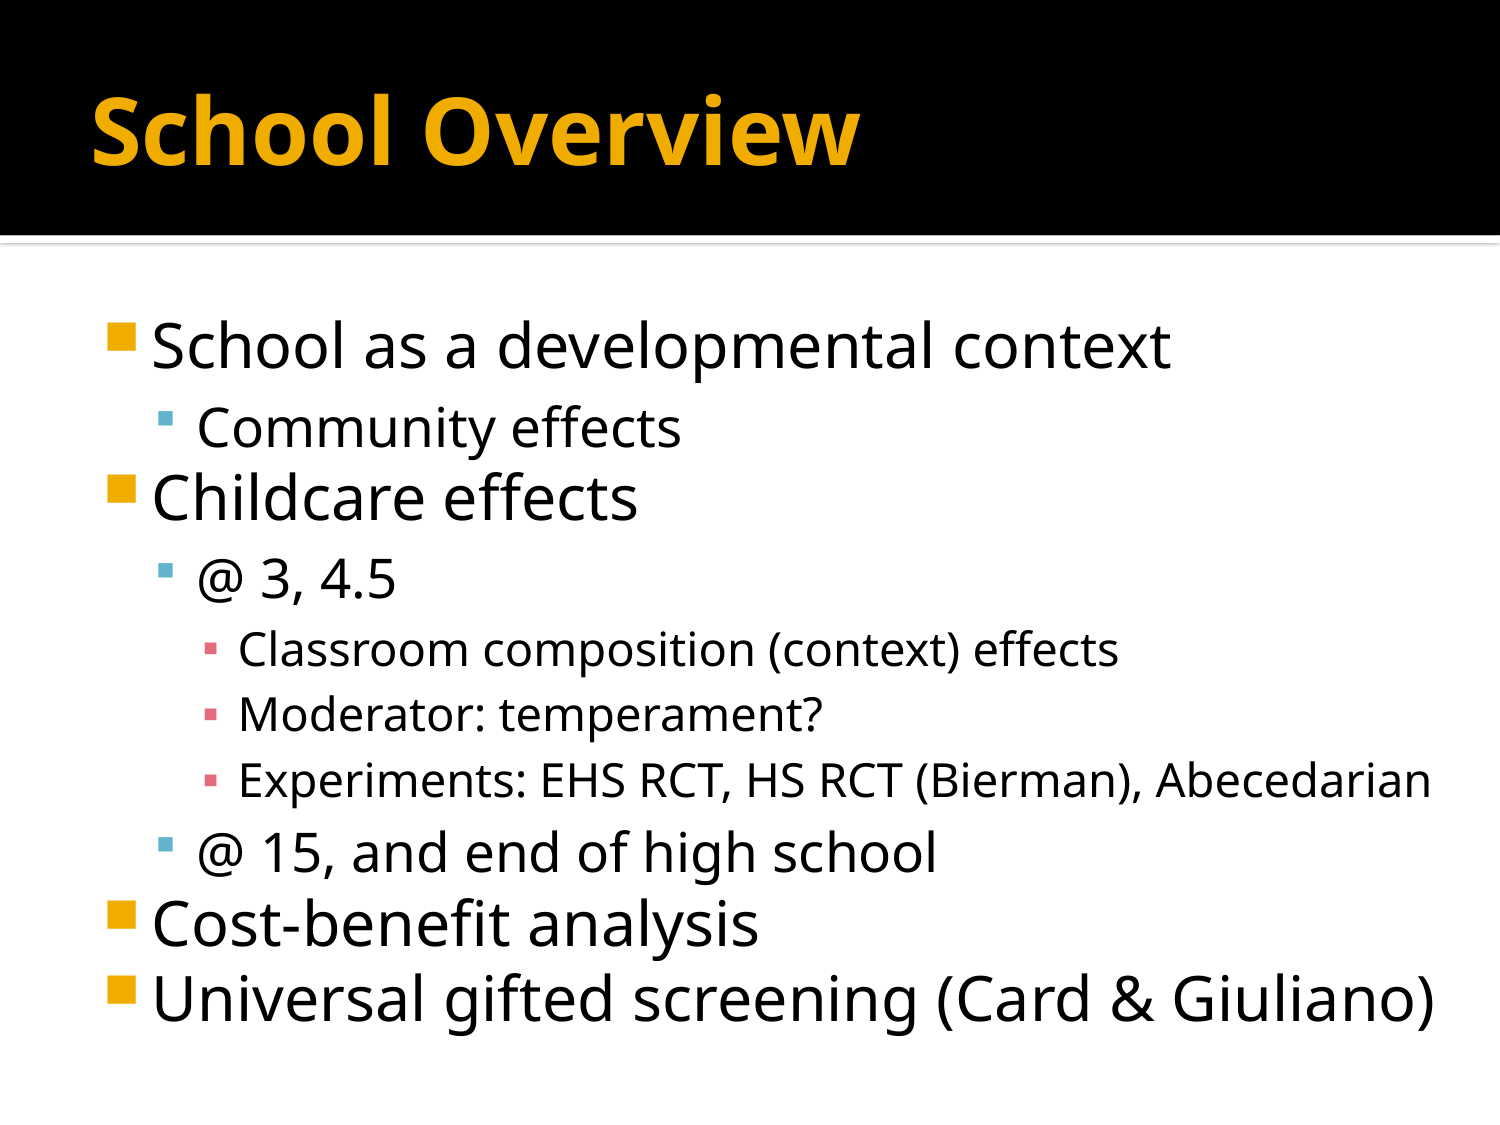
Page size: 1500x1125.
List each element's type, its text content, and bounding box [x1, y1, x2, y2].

title School Overview [75, 25, 1425, 231]
list School as a developmental context Community effects Childcare effects @ 3, 4.5 Classroom composition (context) effects Moderator: temperament? Experiments: EHS RCT, HS RCT (Bierman), Abecedarian @ 15, and end of high school Cost-benefit analysis Universal gifted screening (Card & Giuliano) [75, 291, 1475, 1050]
